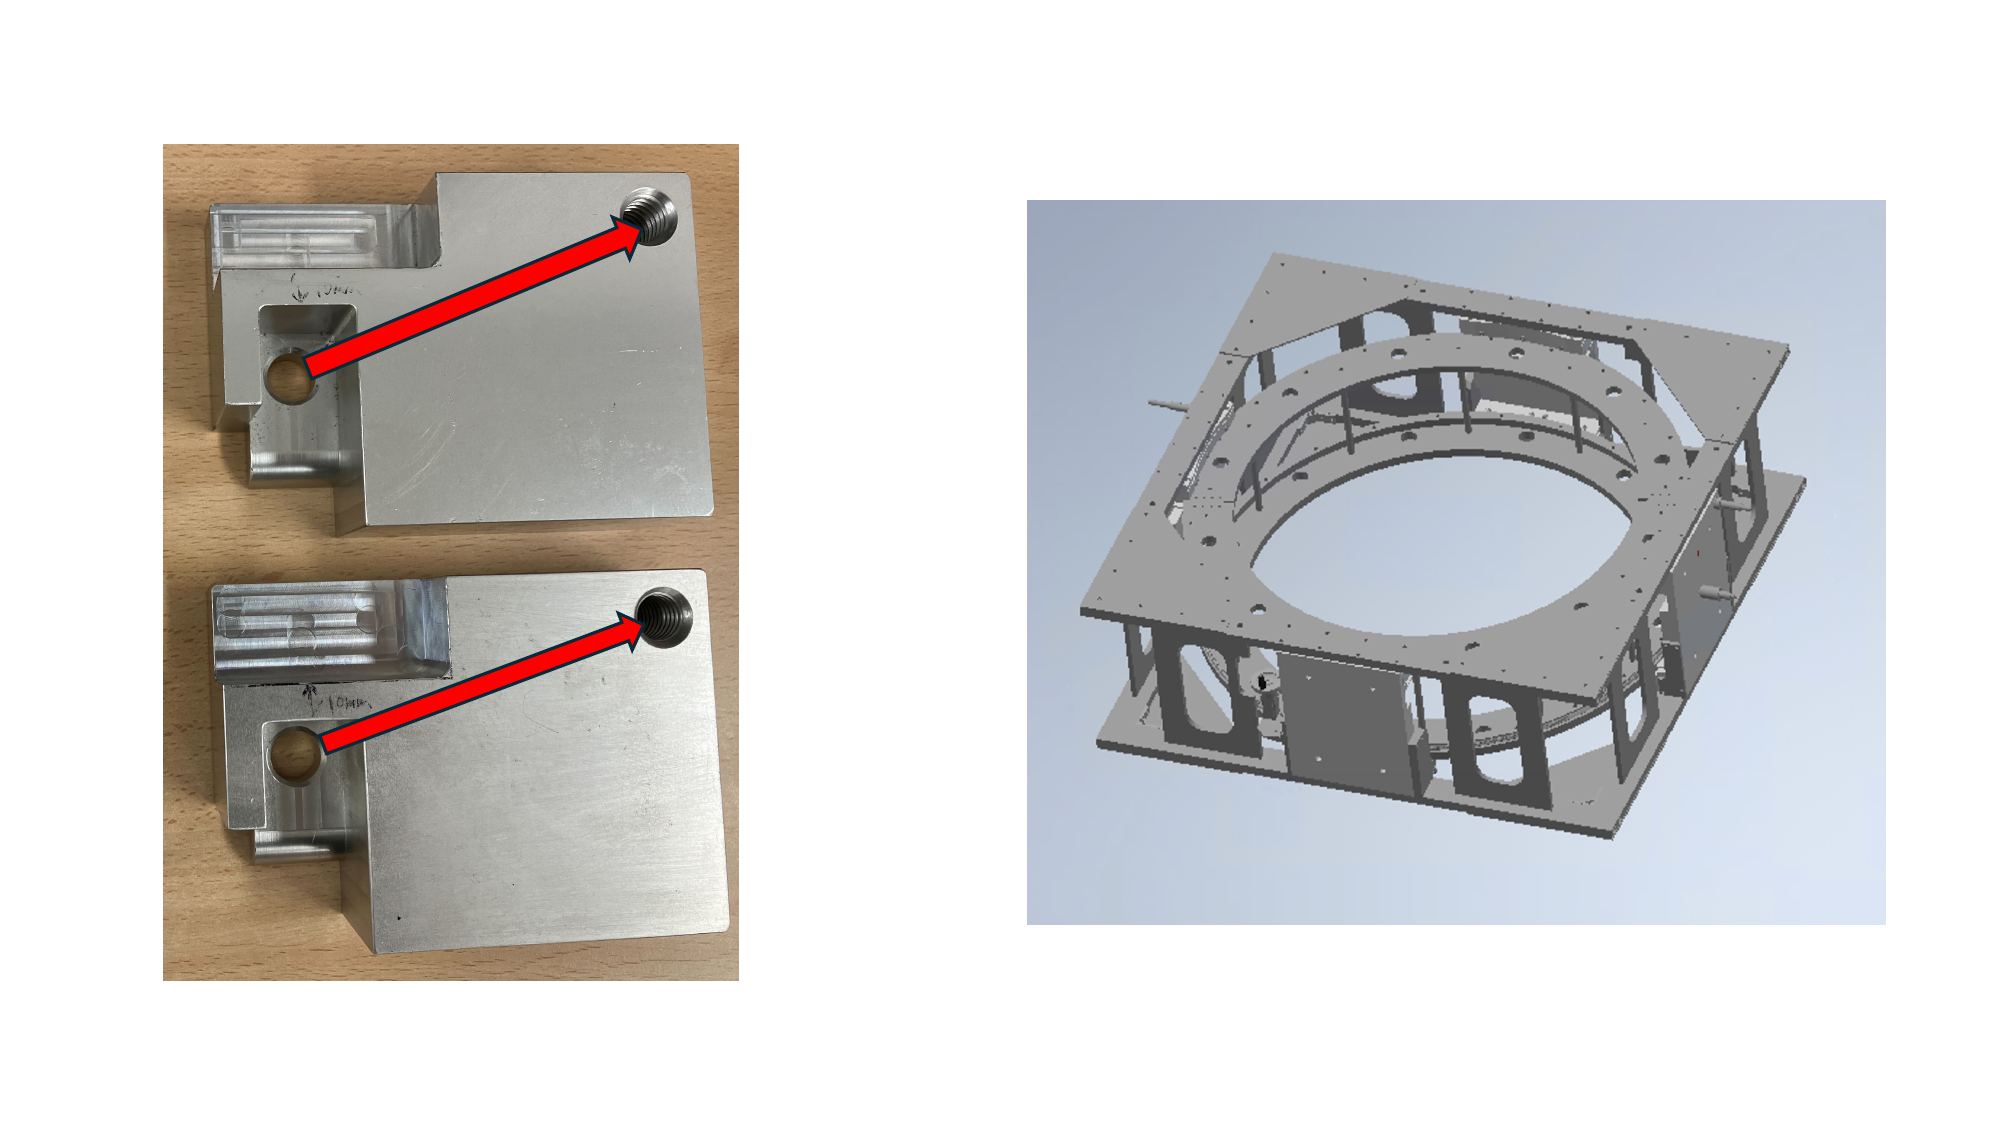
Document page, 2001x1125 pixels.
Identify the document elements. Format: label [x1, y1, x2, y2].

picture [163, 144, 740, 981]
picture [1026, 199, 1886, 926]
